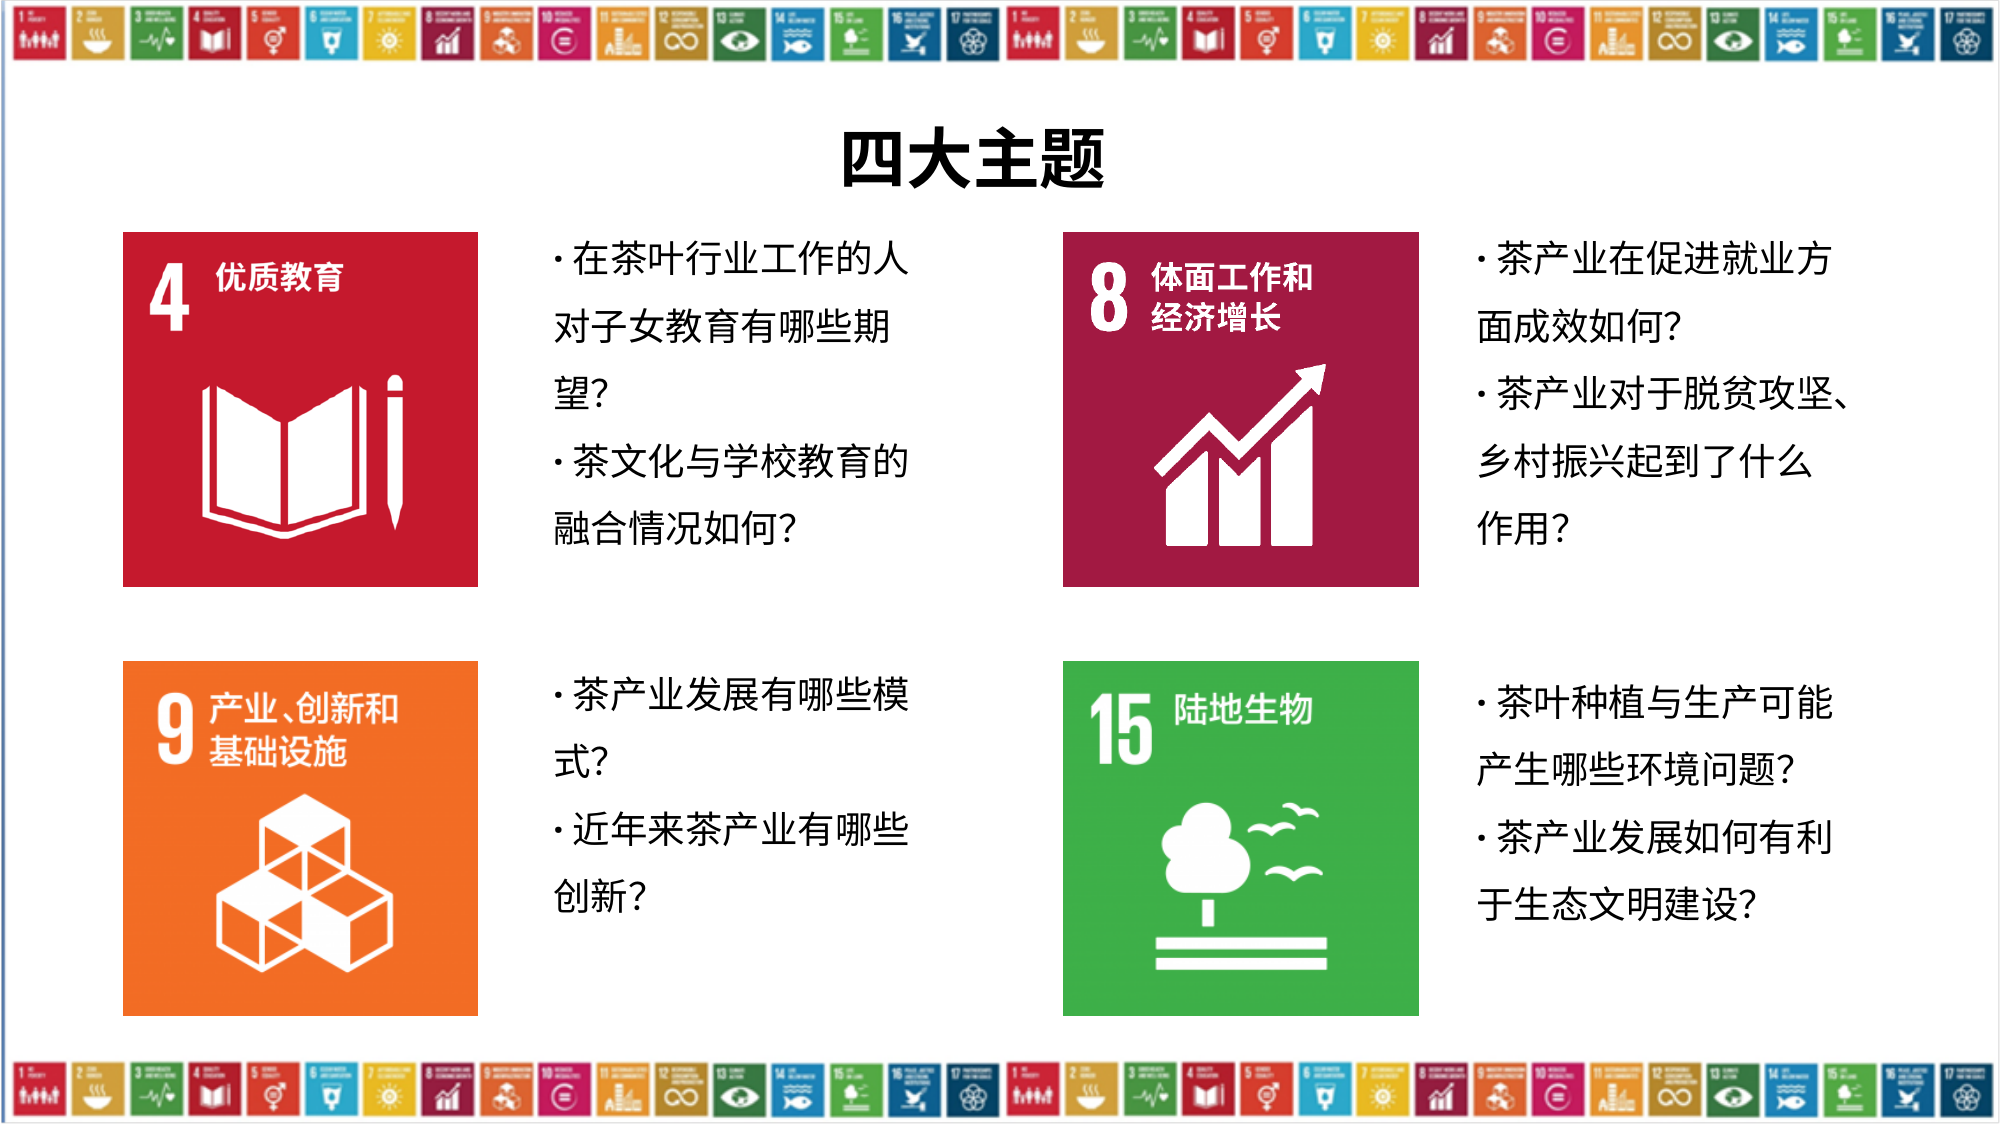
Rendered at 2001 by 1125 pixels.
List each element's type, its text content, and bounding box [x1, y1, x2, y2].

picture [0, 0, 2001, 1125]
text_box ·茶产业发展有哪些模式？ ·近年来茶产业有哪些创新？ [538, 640, 936, 926]
text_box ·茶叶种植与生产可能产生哪些环境问题？ ·茶产业发展如何有利于生态文明建设？ [1461, 649, 1860, 934]
text_box 四大主题 [825, 109, 1462, 205]
text_box ·在茶叶行业工作的人对子女教育有哪些期望？ ·茶文化与学校教育的融合情况如何？ [538, 205, 936, 603]
text_box ·茶产业在促进就业方面成效如何？ ·茶产业对于脱贫攻坚、乡村振兴起到了什么作用？ [1461, 205, 1860, 558]
